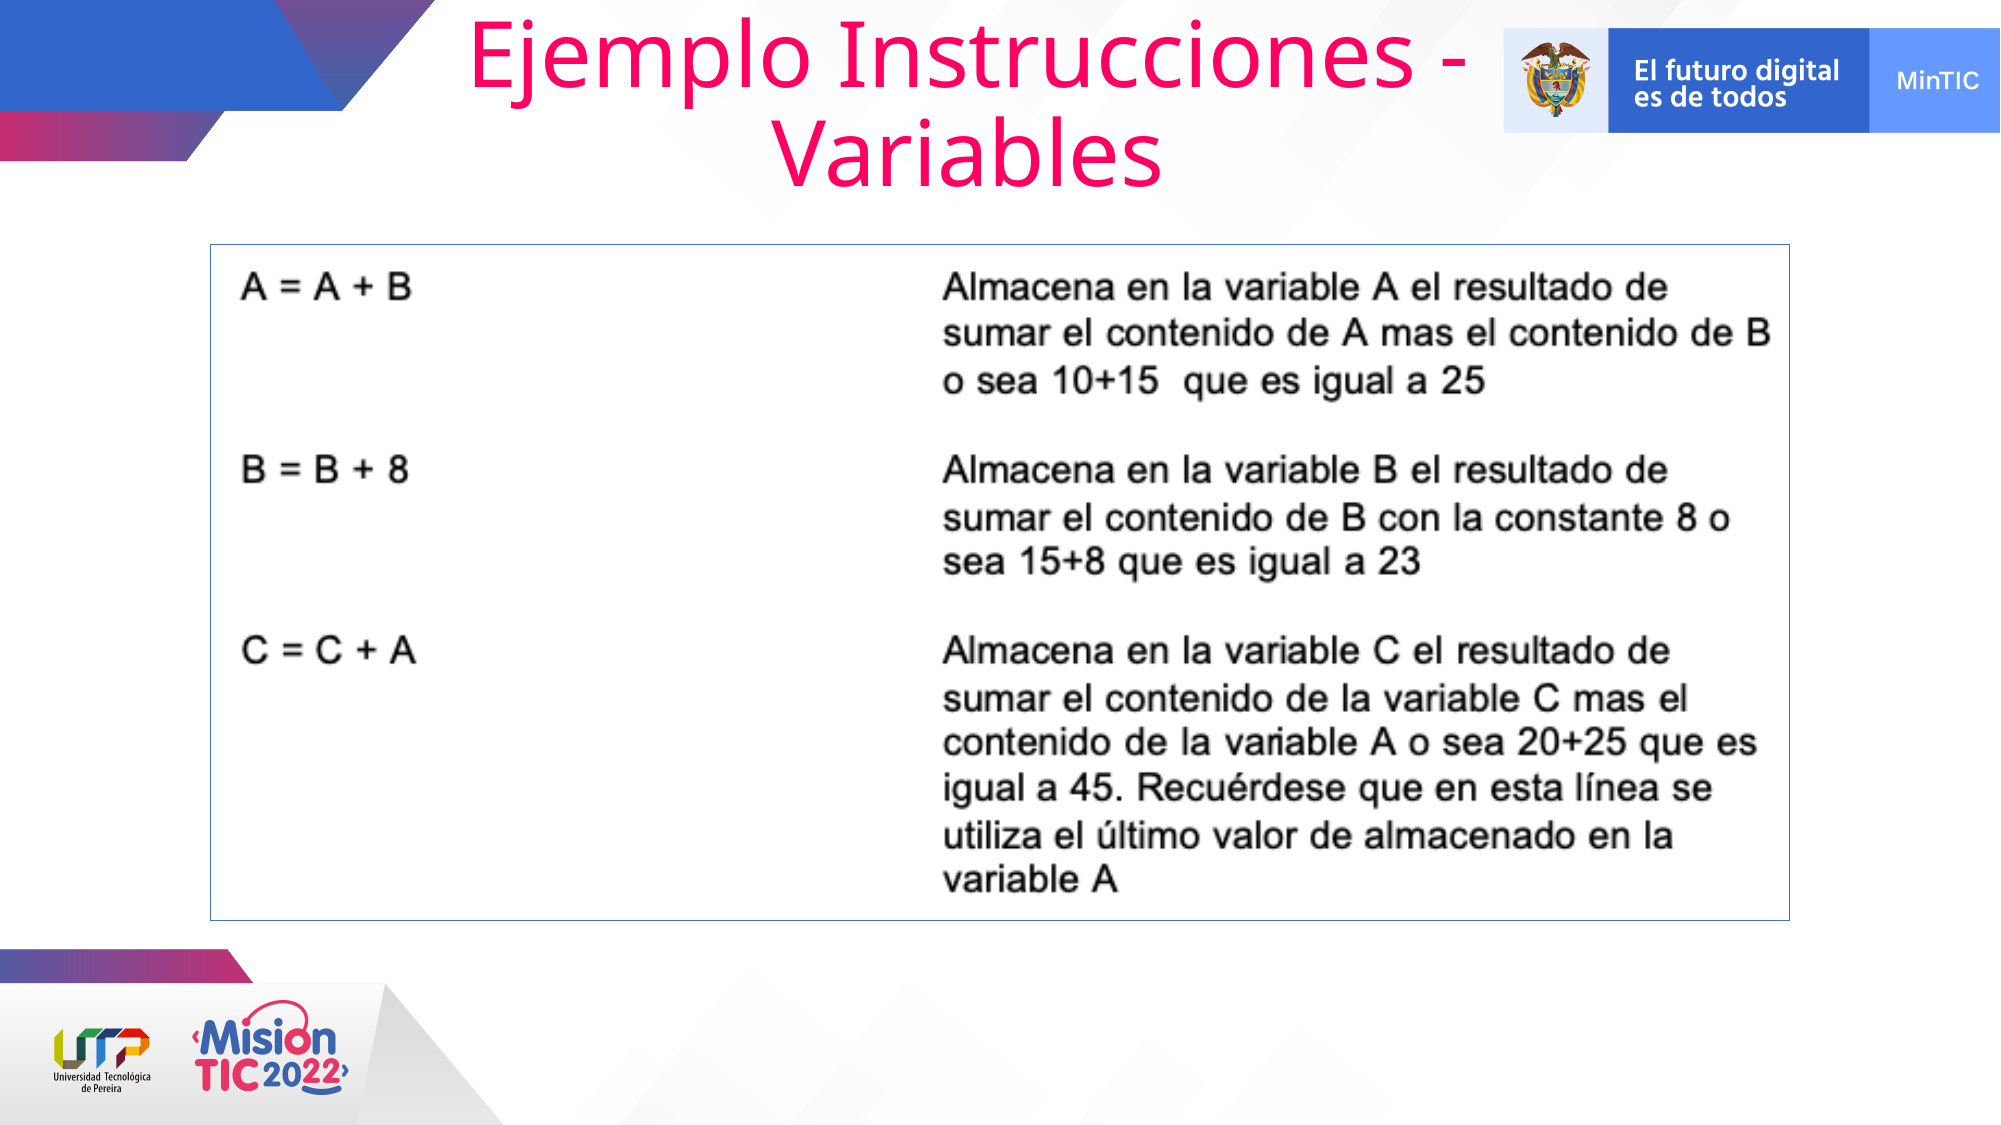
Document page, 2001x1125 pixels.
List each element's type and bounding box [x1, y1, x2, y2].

picture [0, 0, 2000, 1125]
list [210, 244, 1790, 921]
